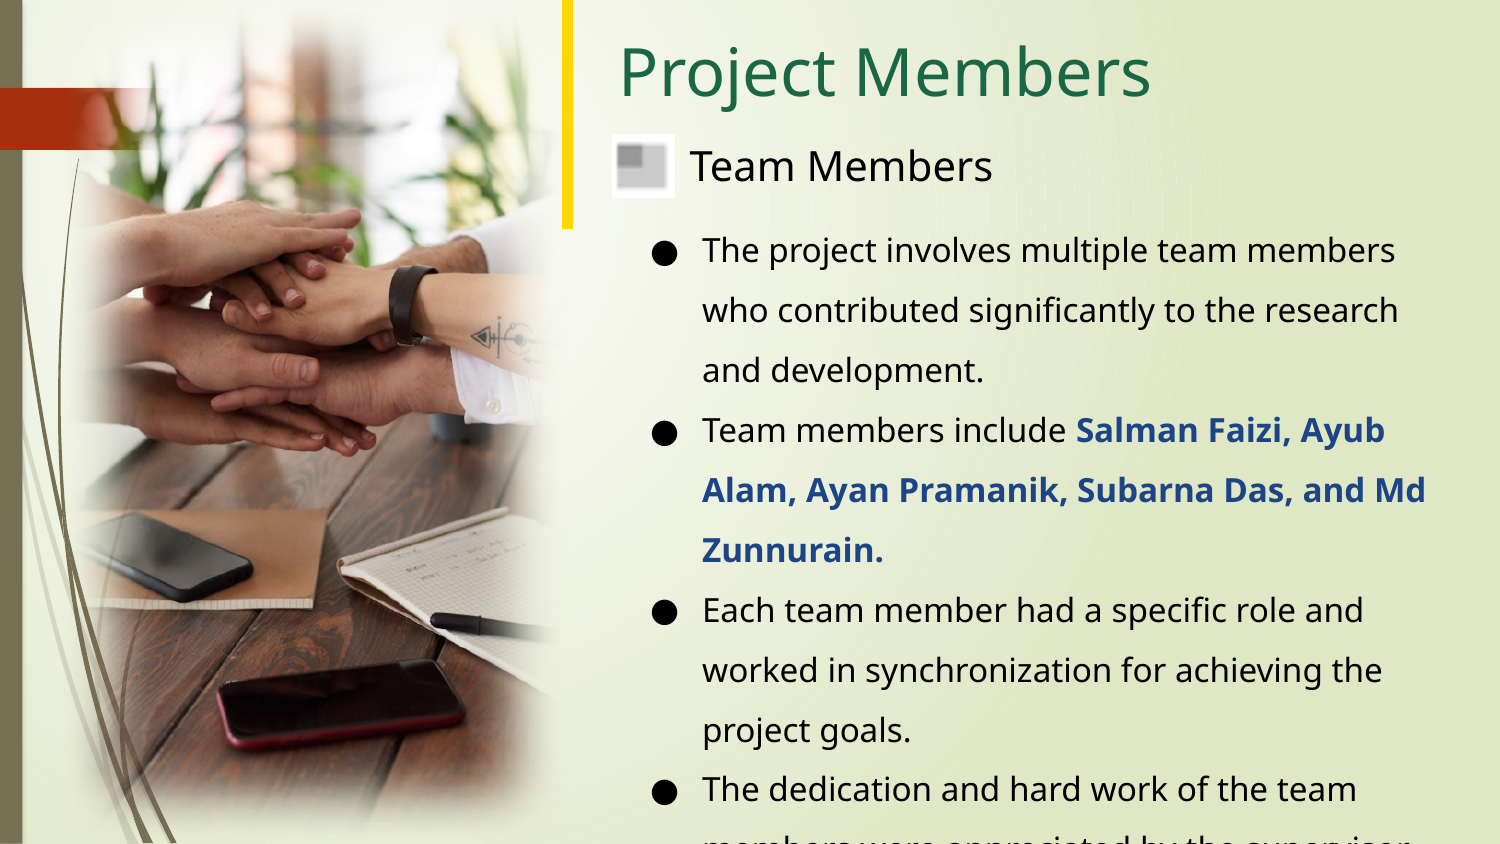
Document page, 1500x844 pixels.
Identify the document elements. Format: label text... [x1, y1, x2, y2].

text_box Team Members [674, 124, 1383, 194]
text_box Project Members [603, 41, 1437, 125]
picture [611, 134, 675, 198]
picture [62, 0, 563, 844]
text_box The project involves multiple team members who contributed significantly to the research and development. Team members include Salman Faizi, Ayub Alam, Ayan Pramanik, Subarna Das, and Md Zunnurain. Each team member had a specific role and worked in synchronization for achieving the project goals. The dedication and hard work of the team members were appreciated by the supervisor. [612, 194, 1456, 643]
